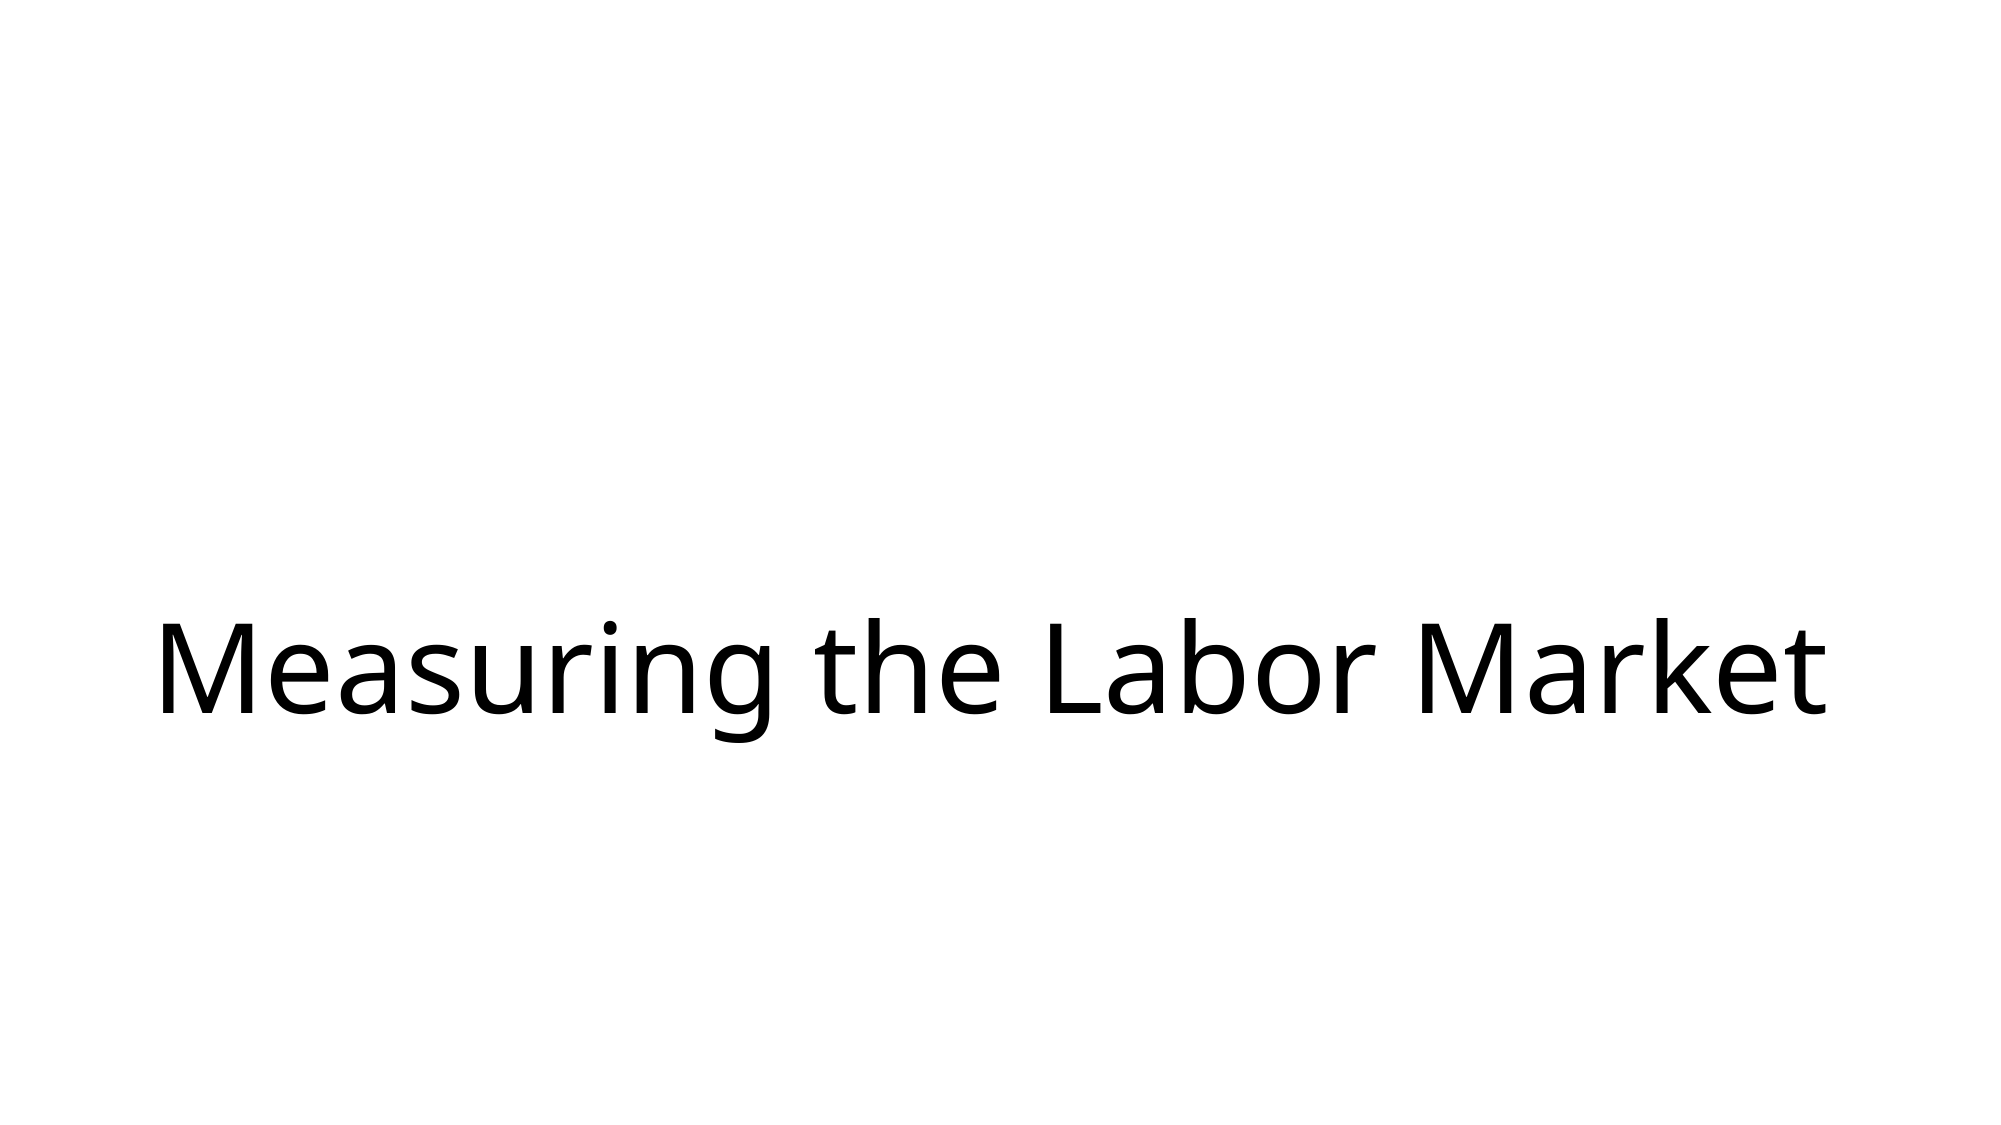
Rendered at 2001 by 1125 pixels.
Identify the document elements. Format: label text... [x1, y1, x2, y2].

title Measuring the Labor Market [136, 280, 1862, 749]
